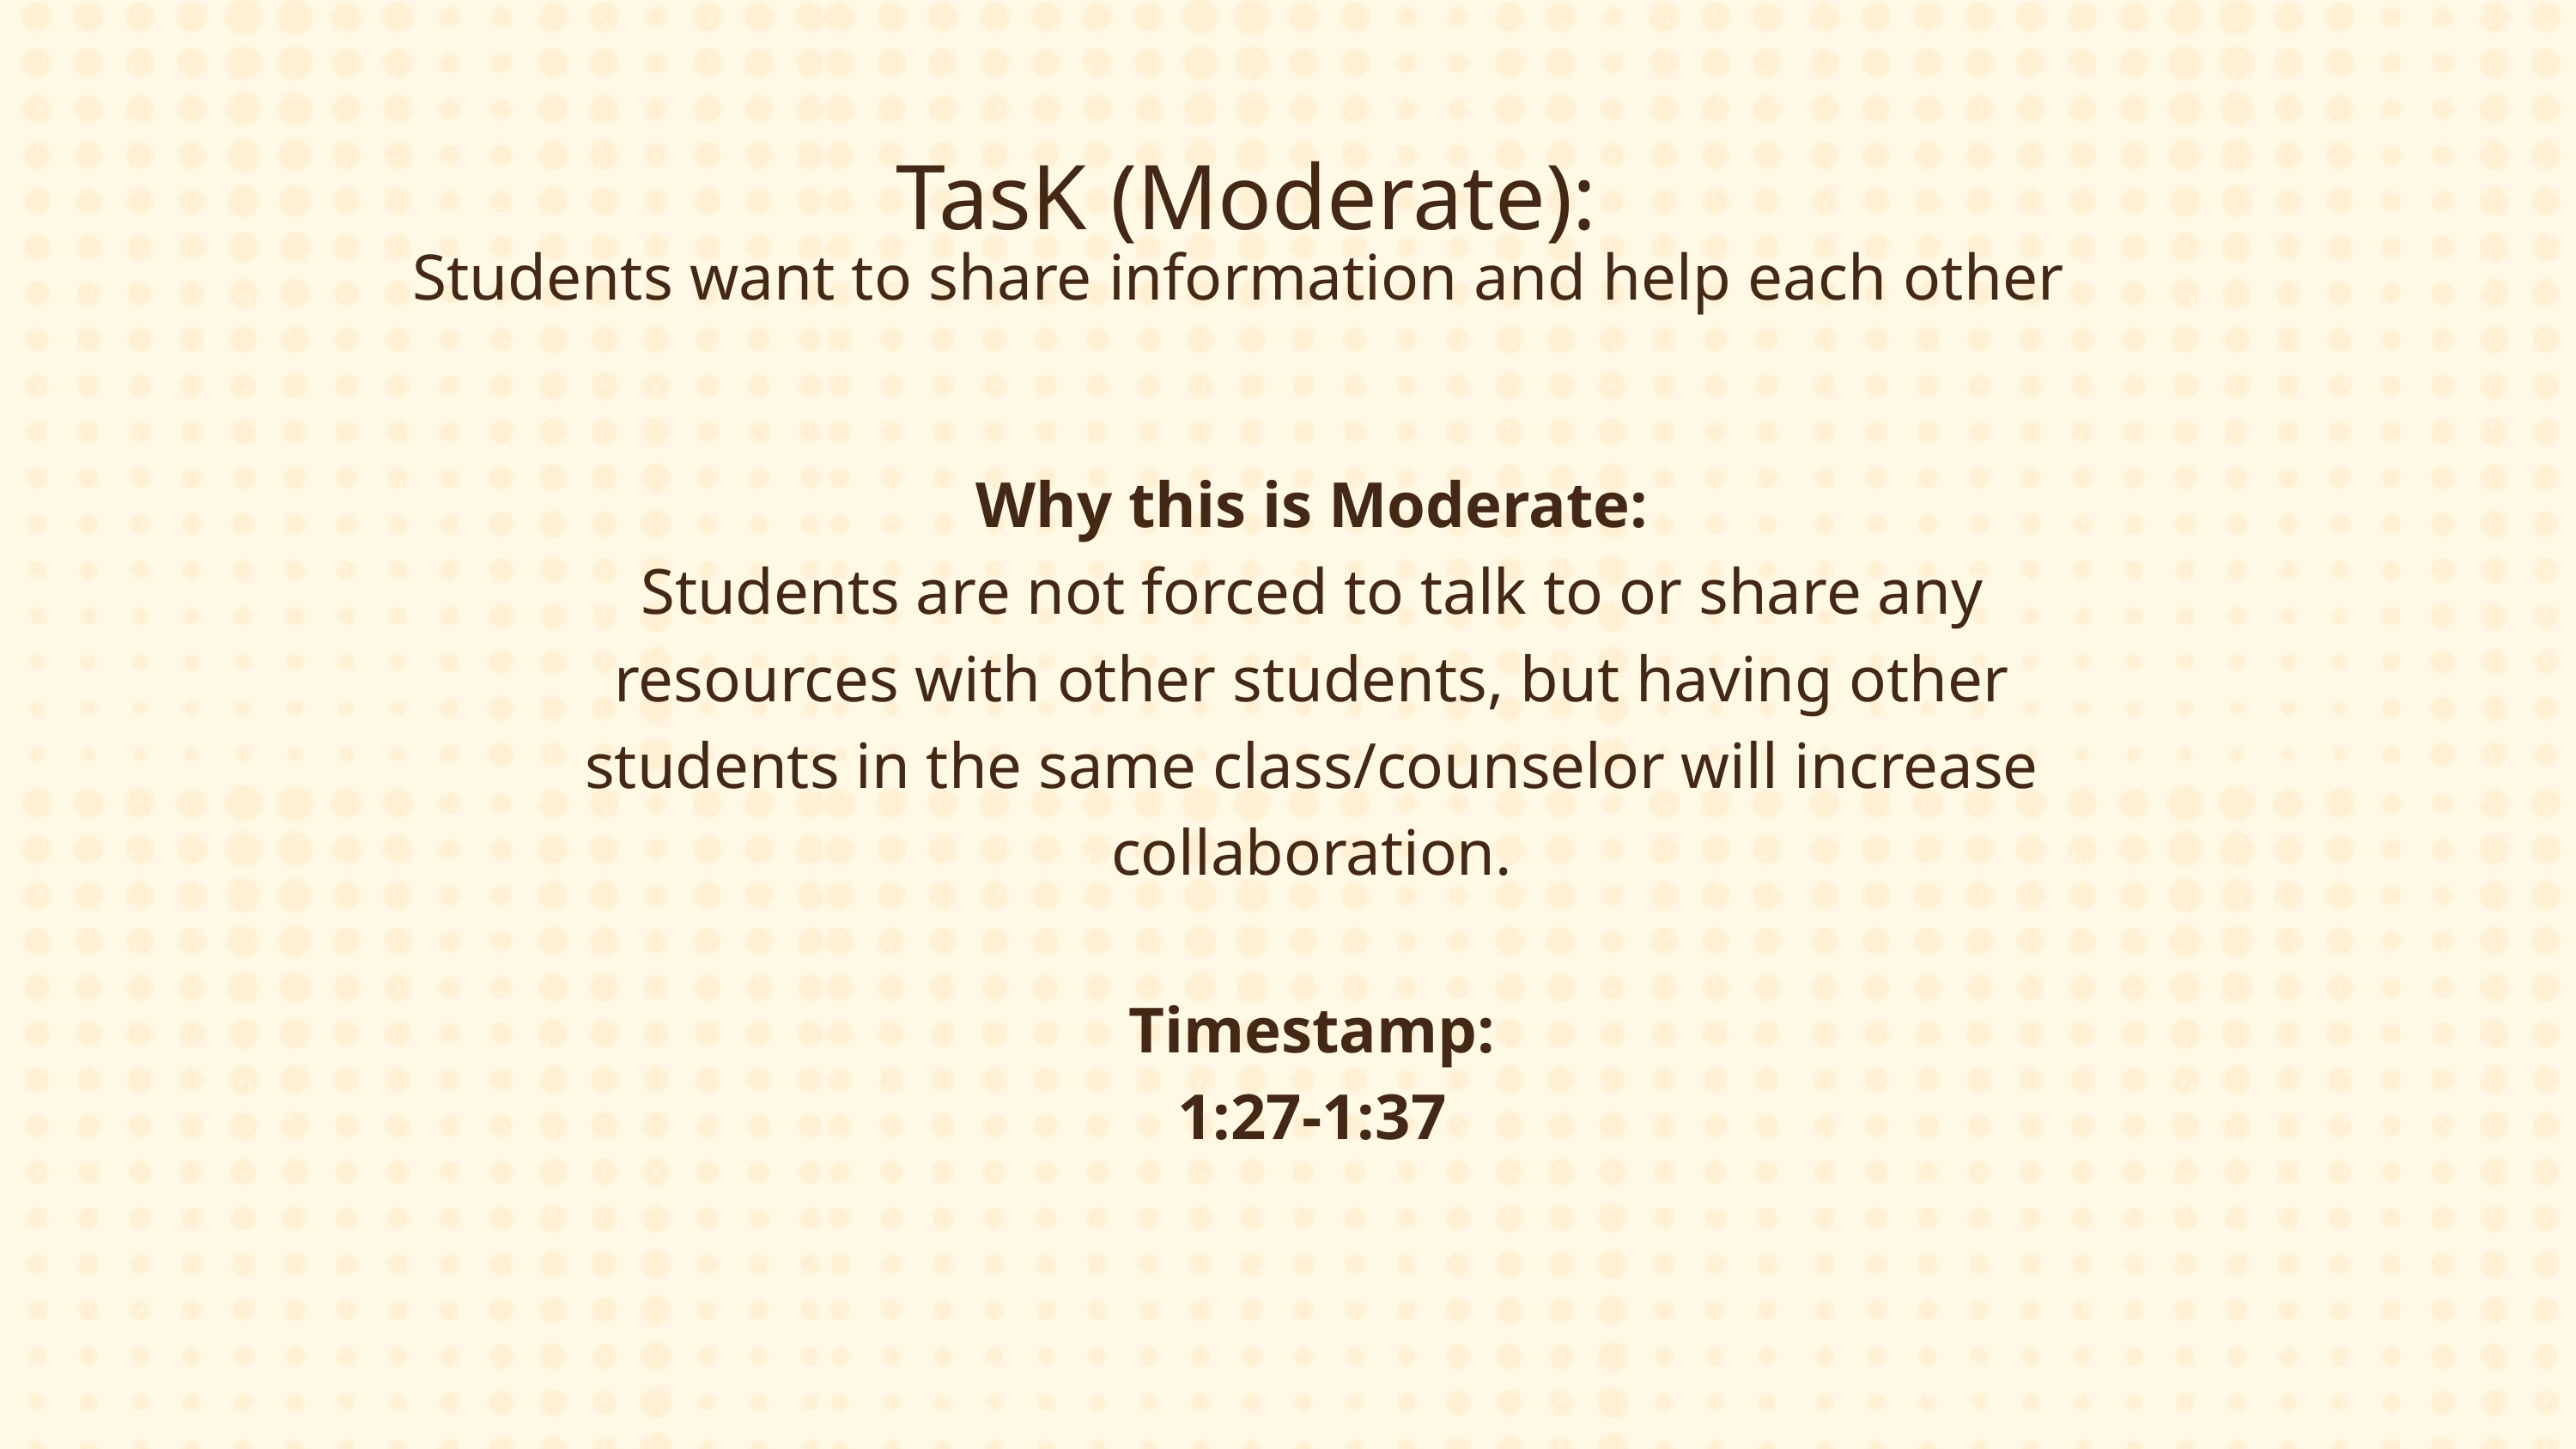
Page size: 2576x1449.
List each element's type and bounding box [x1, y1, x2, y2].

text_box [0, 0, 821, 1449]
text_box [824, 0, 2576, 1449]
